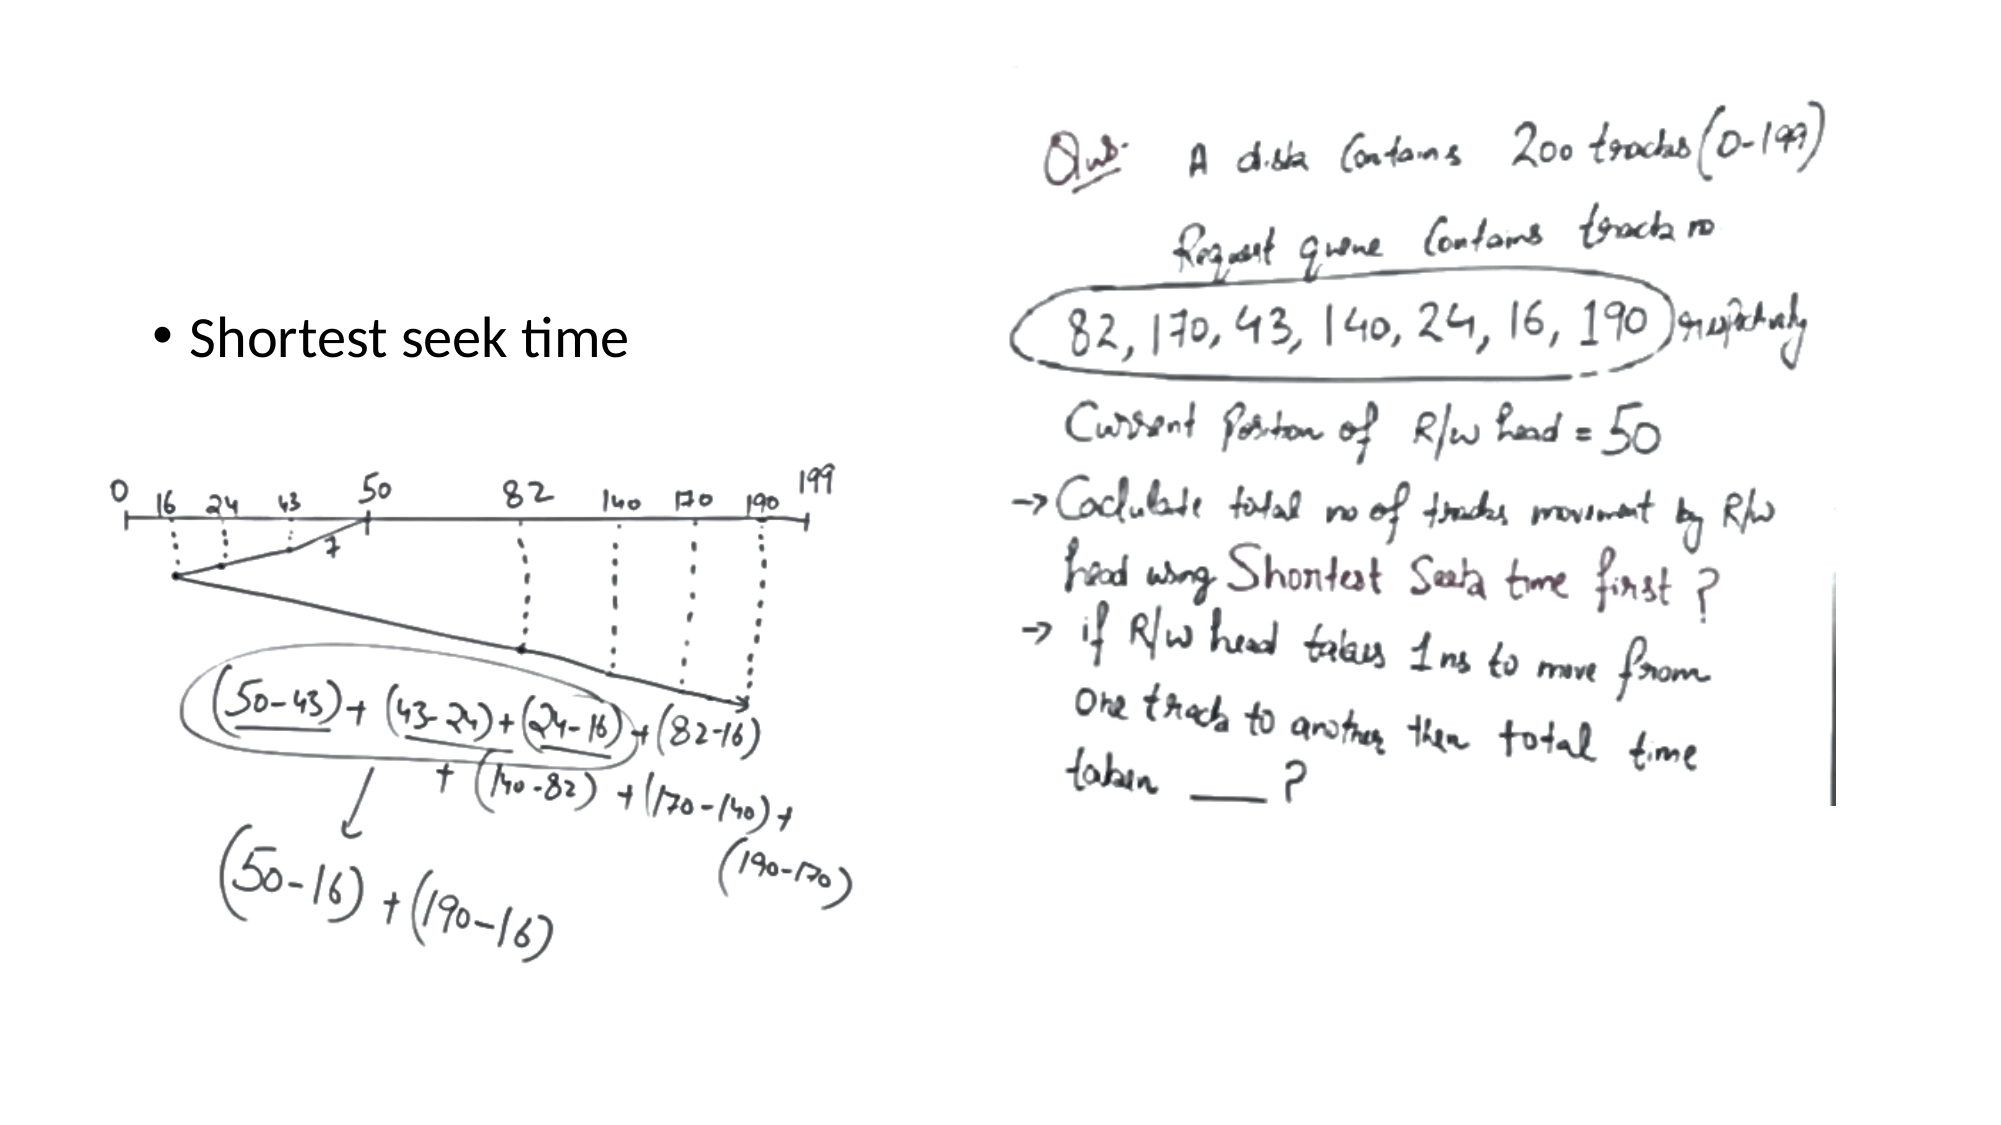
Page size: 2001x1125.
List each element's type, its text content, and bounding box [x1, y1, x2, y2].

list Shortest seek time [137, 299, 1863, 1014]
picture [984, 29, 1836, 806]
picture [103, 399, 881, 976]
